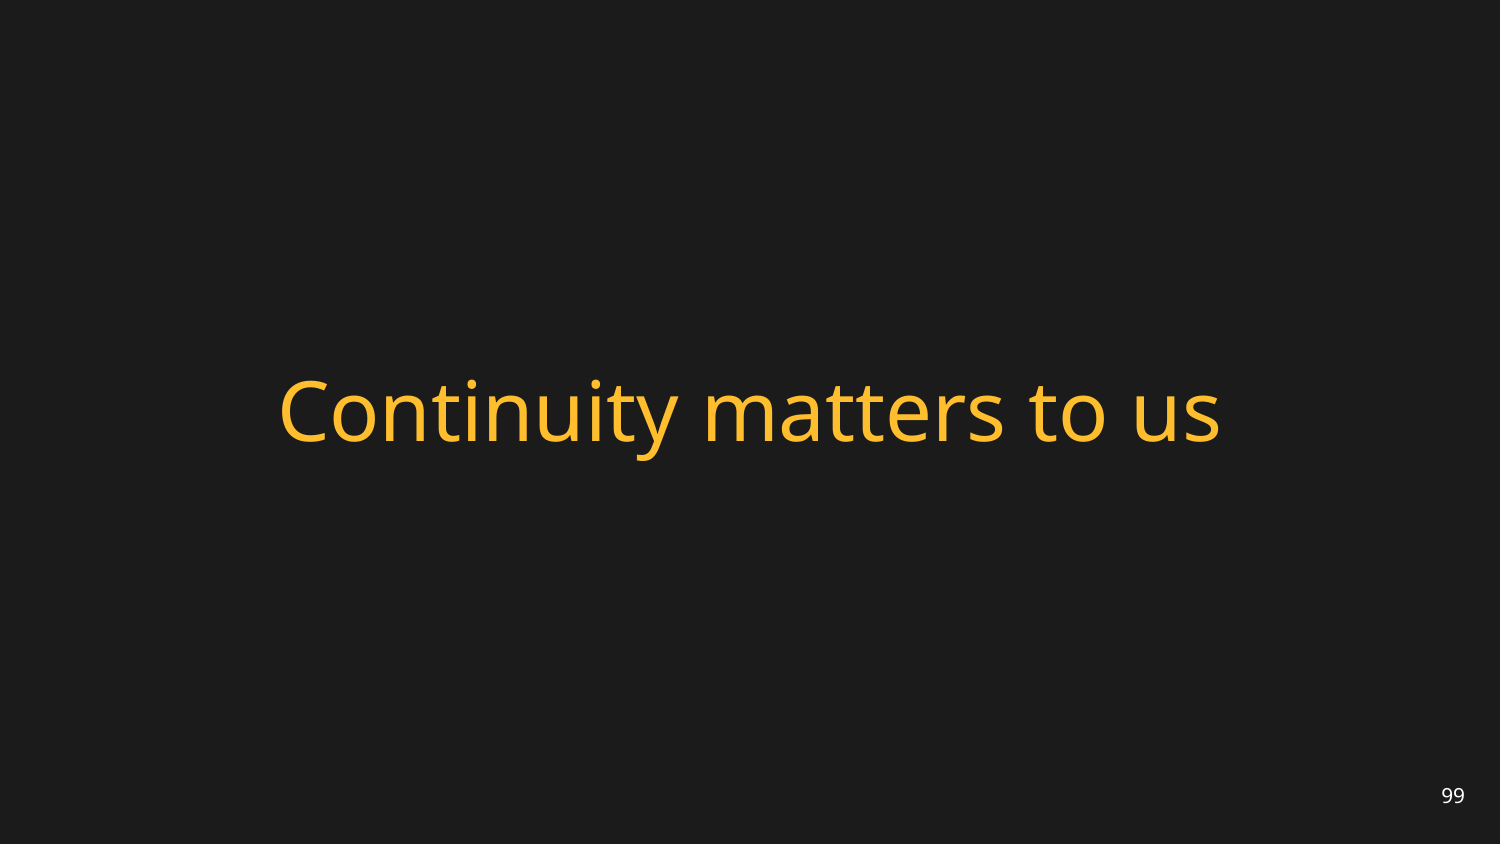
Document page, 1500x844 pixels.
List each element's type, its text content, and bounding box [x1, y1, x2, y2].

slide_number 99 [1389, 764, 1480, 830]
title Continuity matters to us [28, 72, 1472, 753]
